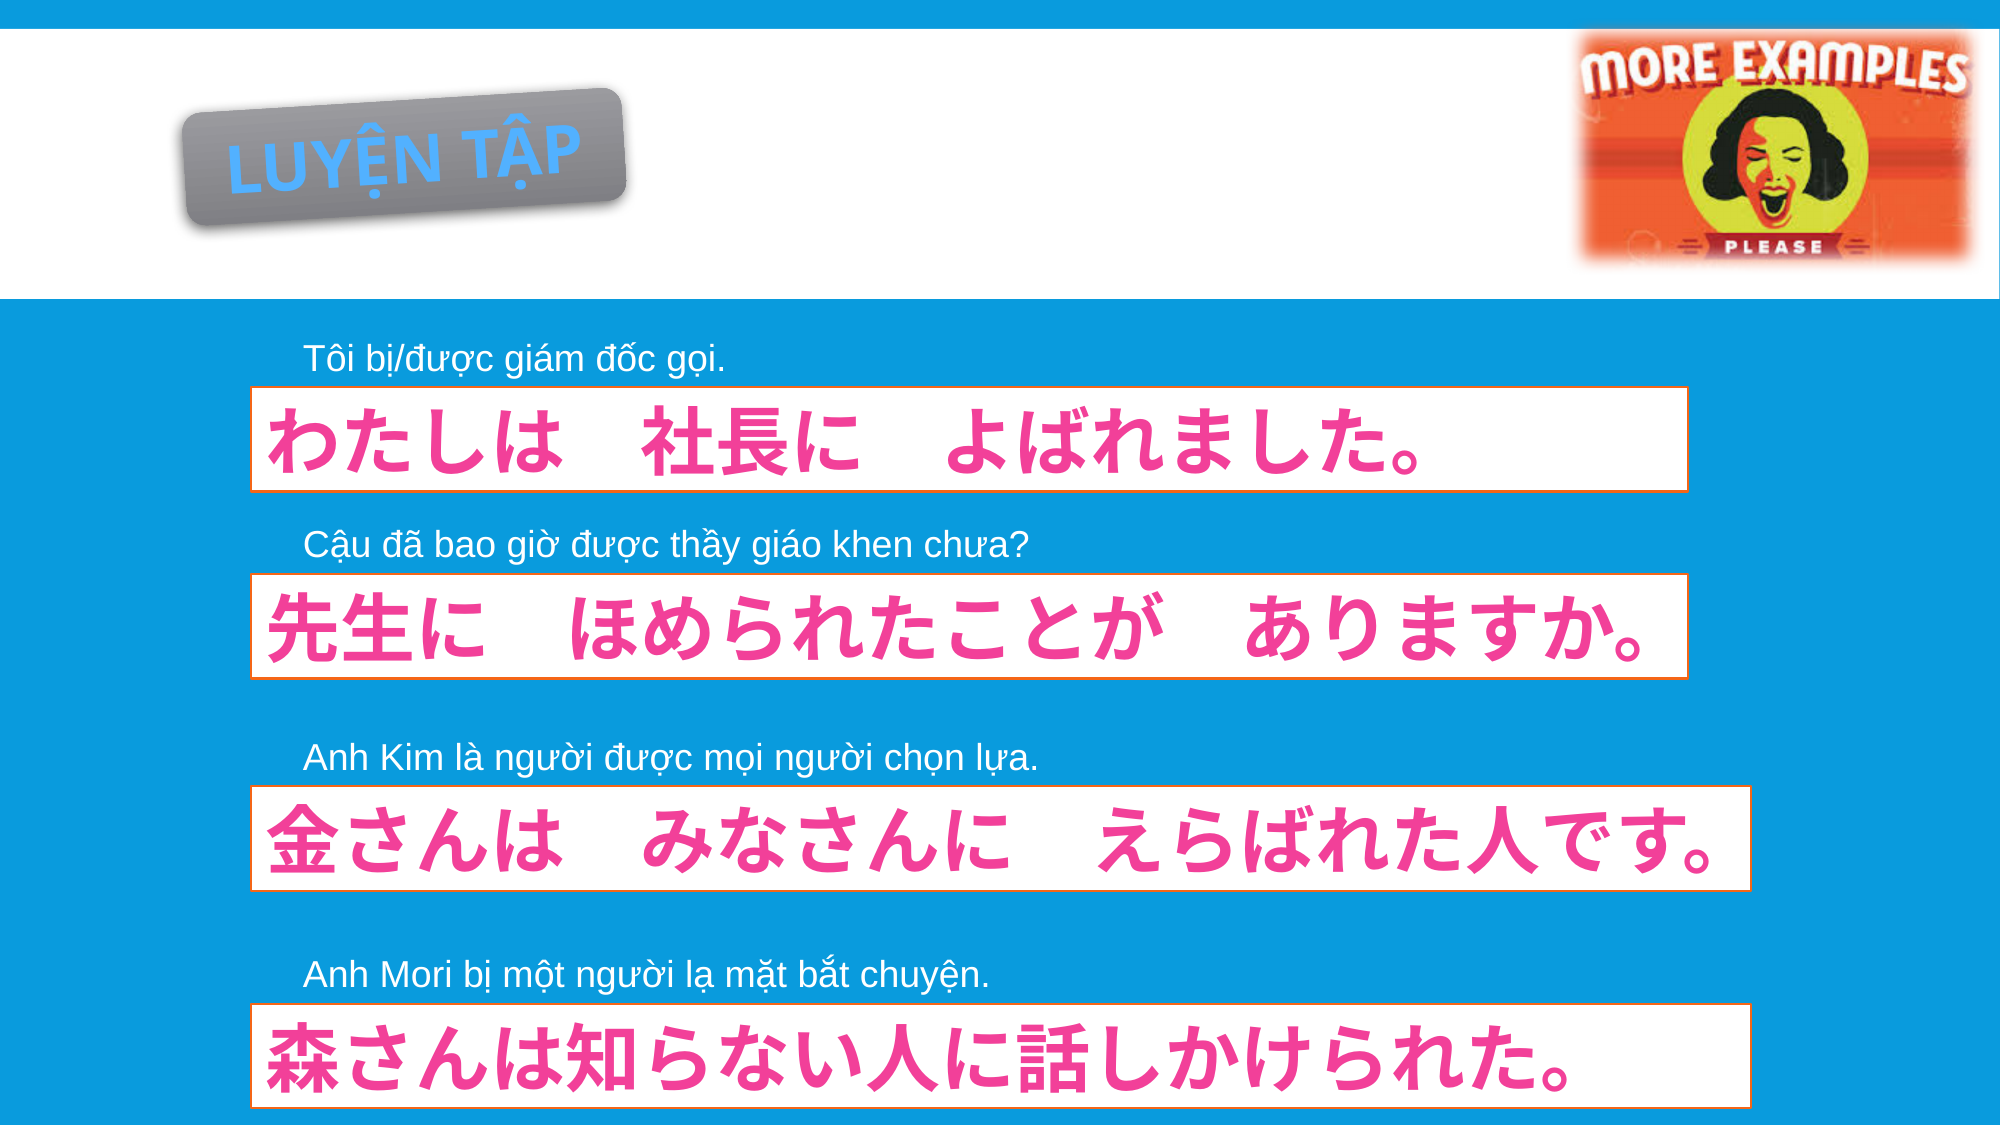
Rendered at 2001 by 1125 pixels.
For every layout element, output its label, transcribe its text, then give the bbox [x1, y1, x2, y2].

text_box Tôi bị/được giám đốc gọi. [288, 326, 803, 386]
text_box Cậu đã bao giờ được thầy giáo khen chưa? [288, 513, 1089, 573]
text_box 金さんは みなさんに えらばれた人です。 [250, 785, 1752, 892]
text_box 先生に ほめられたことが ありますか。 [250, 573, 1689, 680]
text_box Anh Kim là người được mọi người chọn lựa. [288, 725, 1126, 785]
text_box わたしは 社長に よばれました。 [250, 386, 1689, 493]
text_box 森さんは知らない人に話しかけられた。 [250, 1003, 1752, 1109]
text_box Anh Mori bị một người lạ mặt bắt chuyện. [288, 942, 1126, 1003]
picture [1564, 23, 1986, 276]
text_box LUYỆN TẬP [182, 88, 627, 226]
